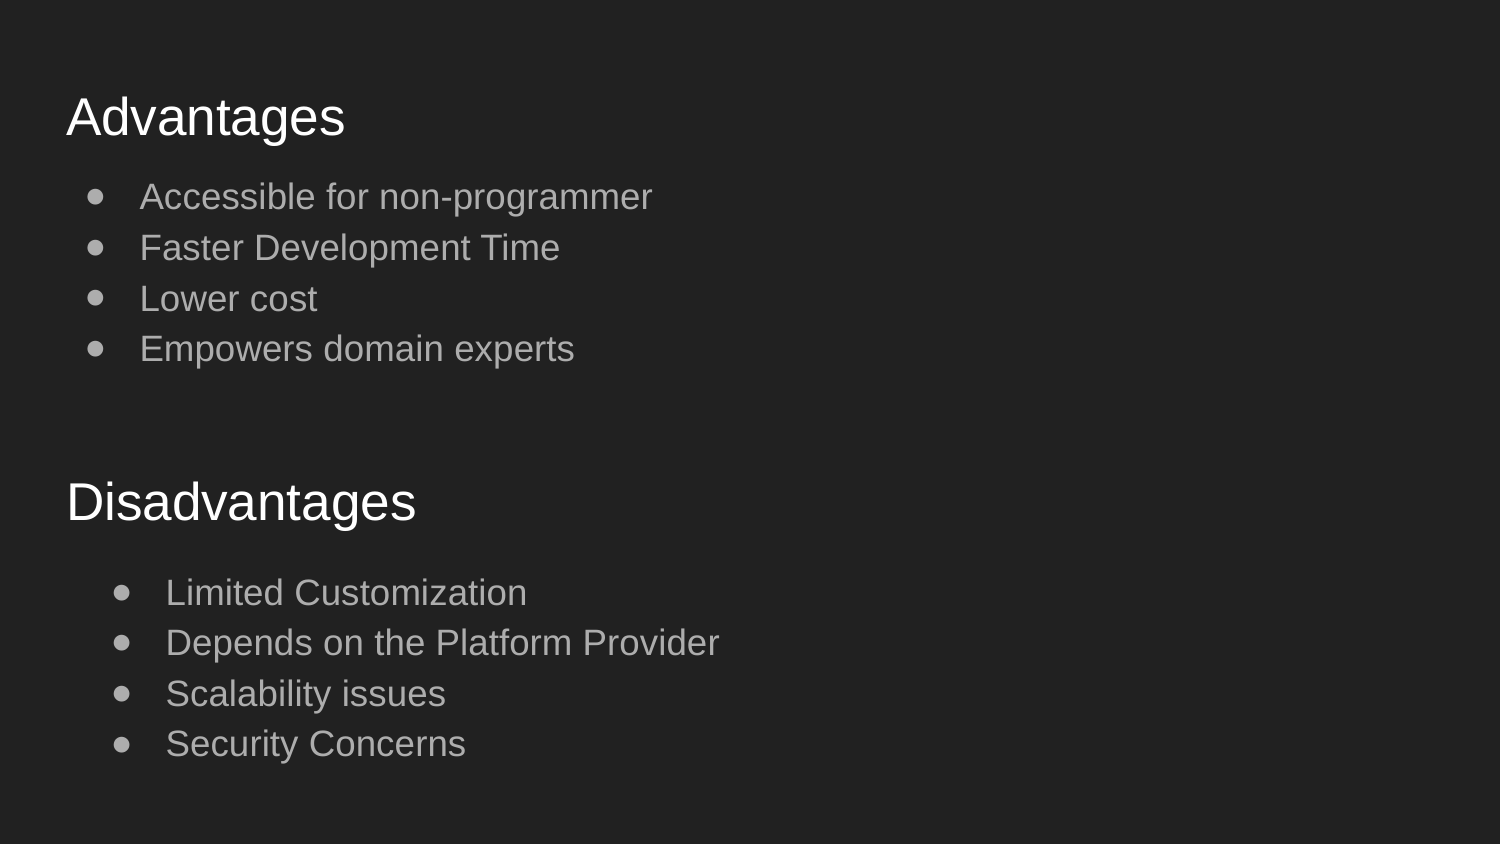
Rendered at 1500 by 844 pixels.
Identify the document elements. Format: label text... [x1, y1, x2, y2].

title Disadvantages [51, 452, 1449, 547]
list Limited Customization Depends on the Platform Provider Scalability issues Security Concerns [77, 546, 1475, 780]
title Advantages [51, 67, 1449, 151]
list Accessible for non-programmer Faster Development Time Lower cost Empowers domain experts [51, 151, 1449, 385]
